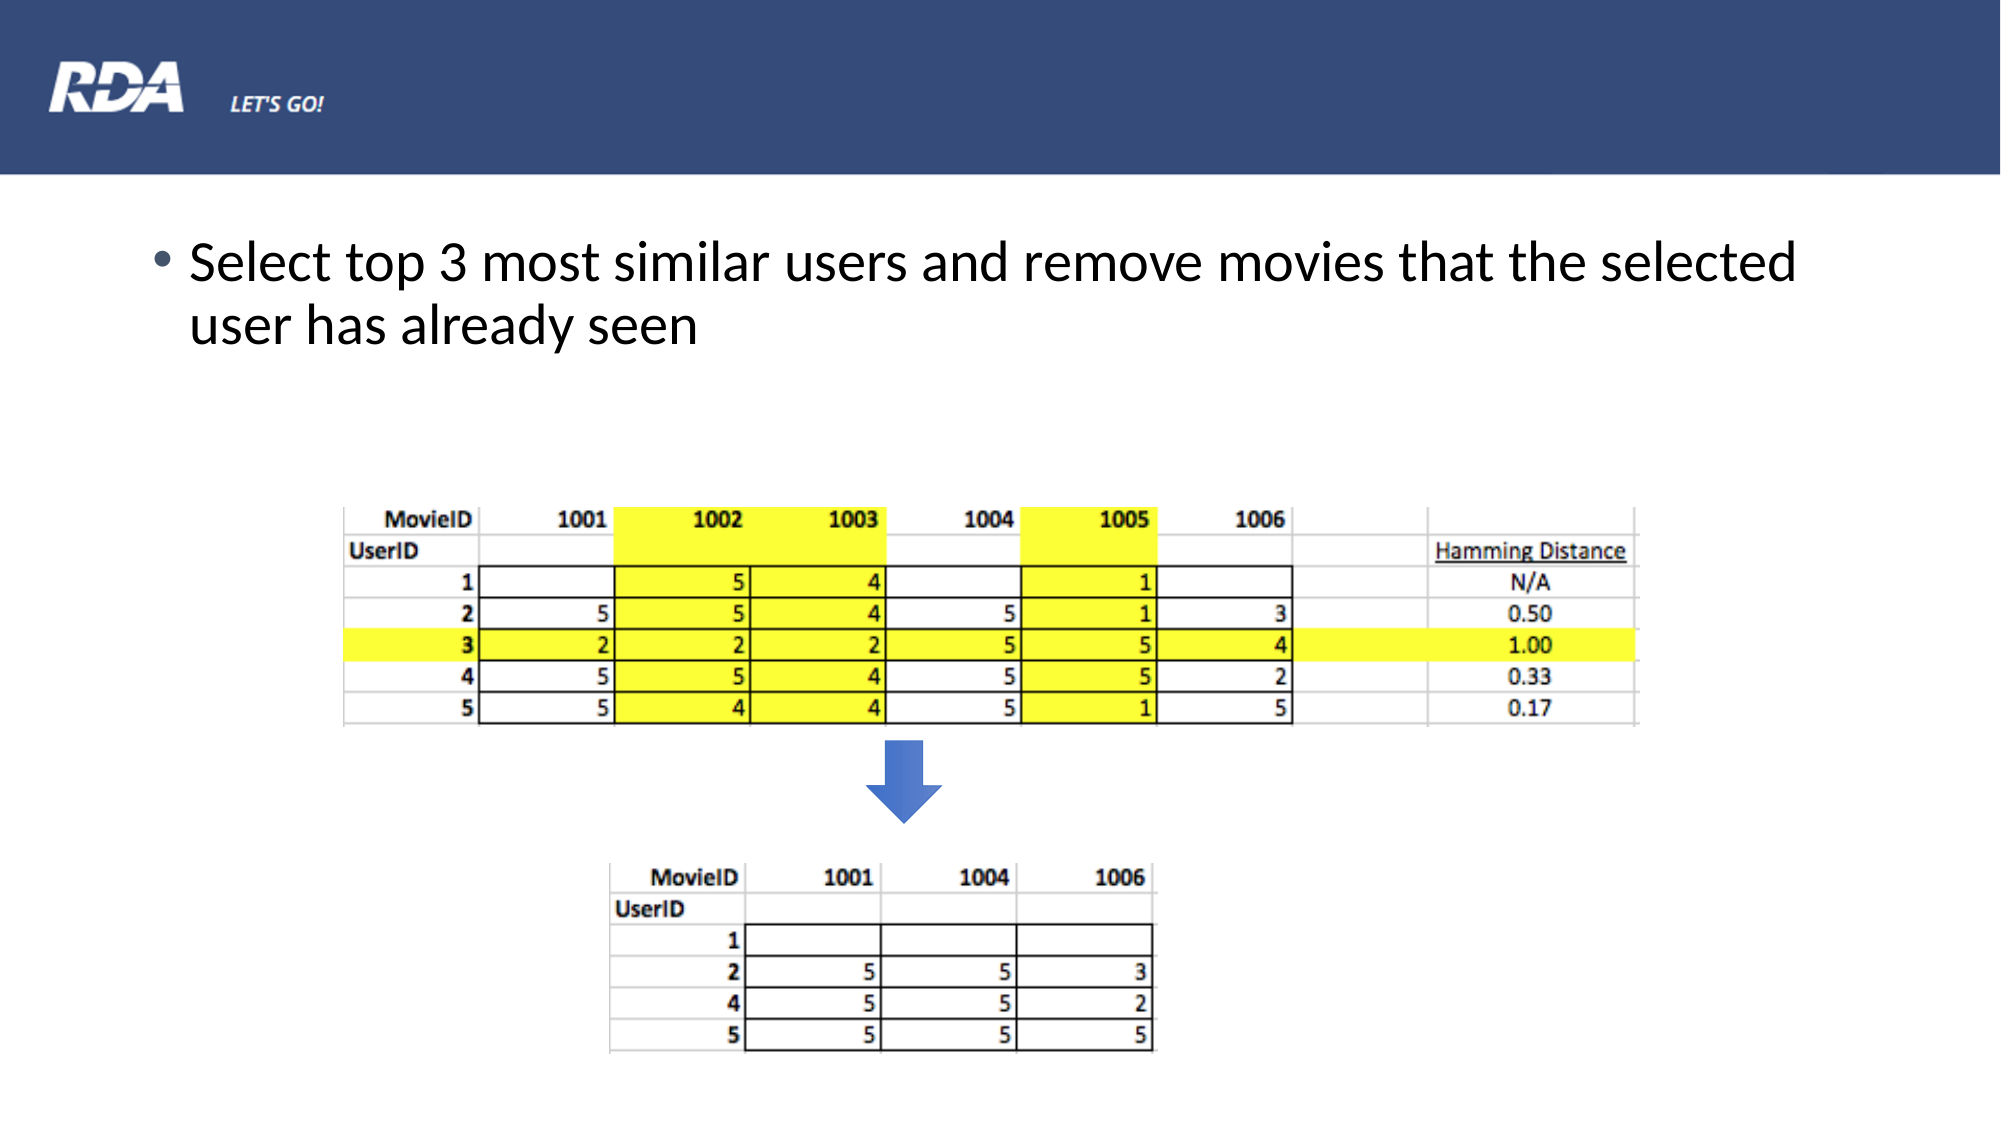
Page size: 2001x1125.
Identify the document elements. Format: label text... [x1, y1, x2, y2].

list Select top 3 most similar users and remove movies that the selected user has already seen [137, 223, 1863, 1014]
picture [0, 0, 2001, 1125]
text_box [865, 740, 943, 824]
